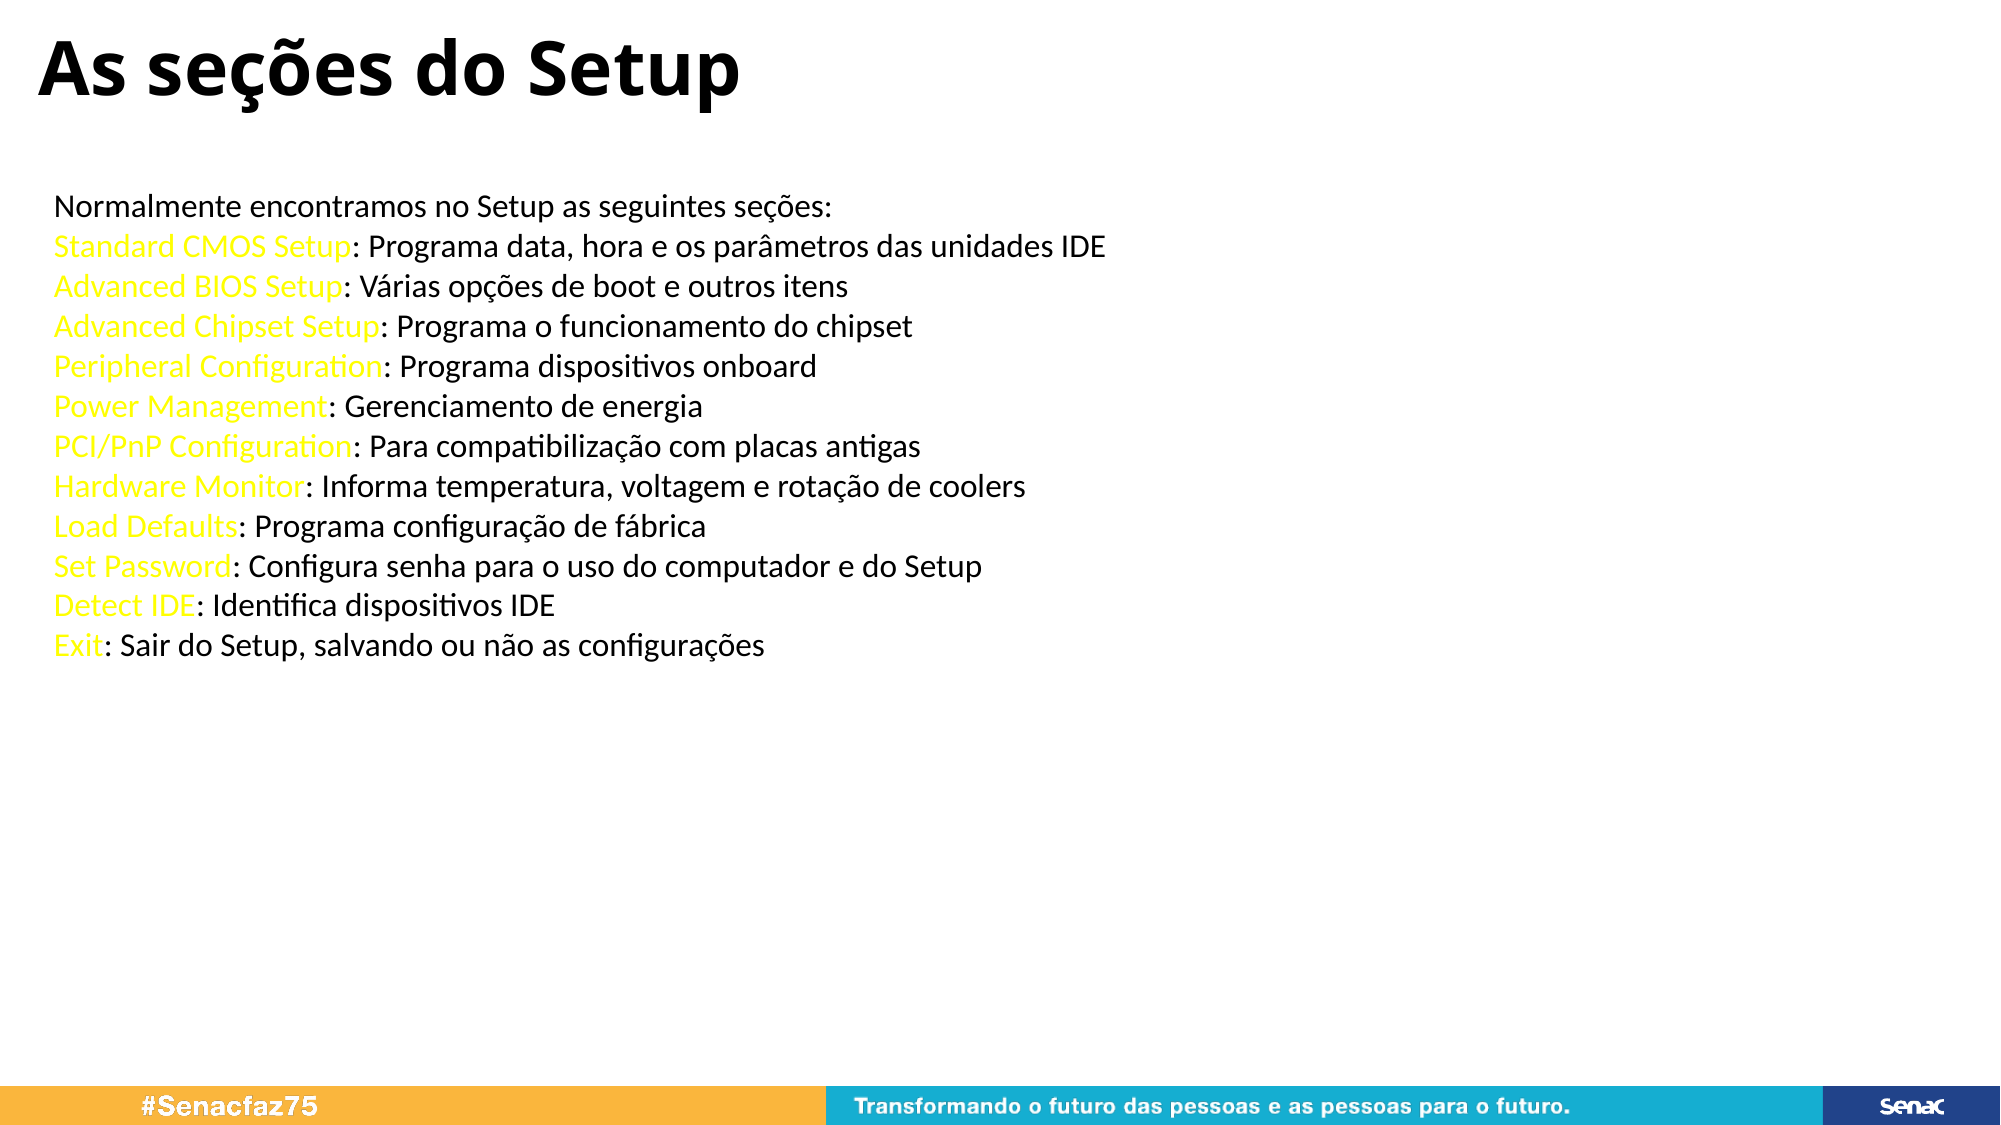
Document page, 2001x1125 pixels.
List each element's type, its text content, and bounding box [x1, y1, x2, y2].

title As seções do Setup [23, 23, 1677, 149]
text_box Normalmente encontramos no Setup as seguintes seções: Standard CMOS Setup: Programa data, hora e os parâmetros das unidades IDE Advanced BIOS Setup: Várias opções de boot e outros itens Advanced Chipset Setup: Programa o funcionamento do chipset Peripheral Configuration: Programa dispositivos onboard Power Management: Gerenciamento de energia PCI/PnP Configuration: Para compatibilização com placas antigas Hardware Monitor: Informa temperatura, voltagem e rotação de coolers Load Defaults: Programa configuração de fábrica Set Password: Configura senha para o uso do computador e do Setup Detect IDE: Identifica dispositivos IDE Exit: Sair do Setup, salvando ou não as configurações [39, 177, 1917, 1004]
picture [0, 1078, 2000, 1125]
